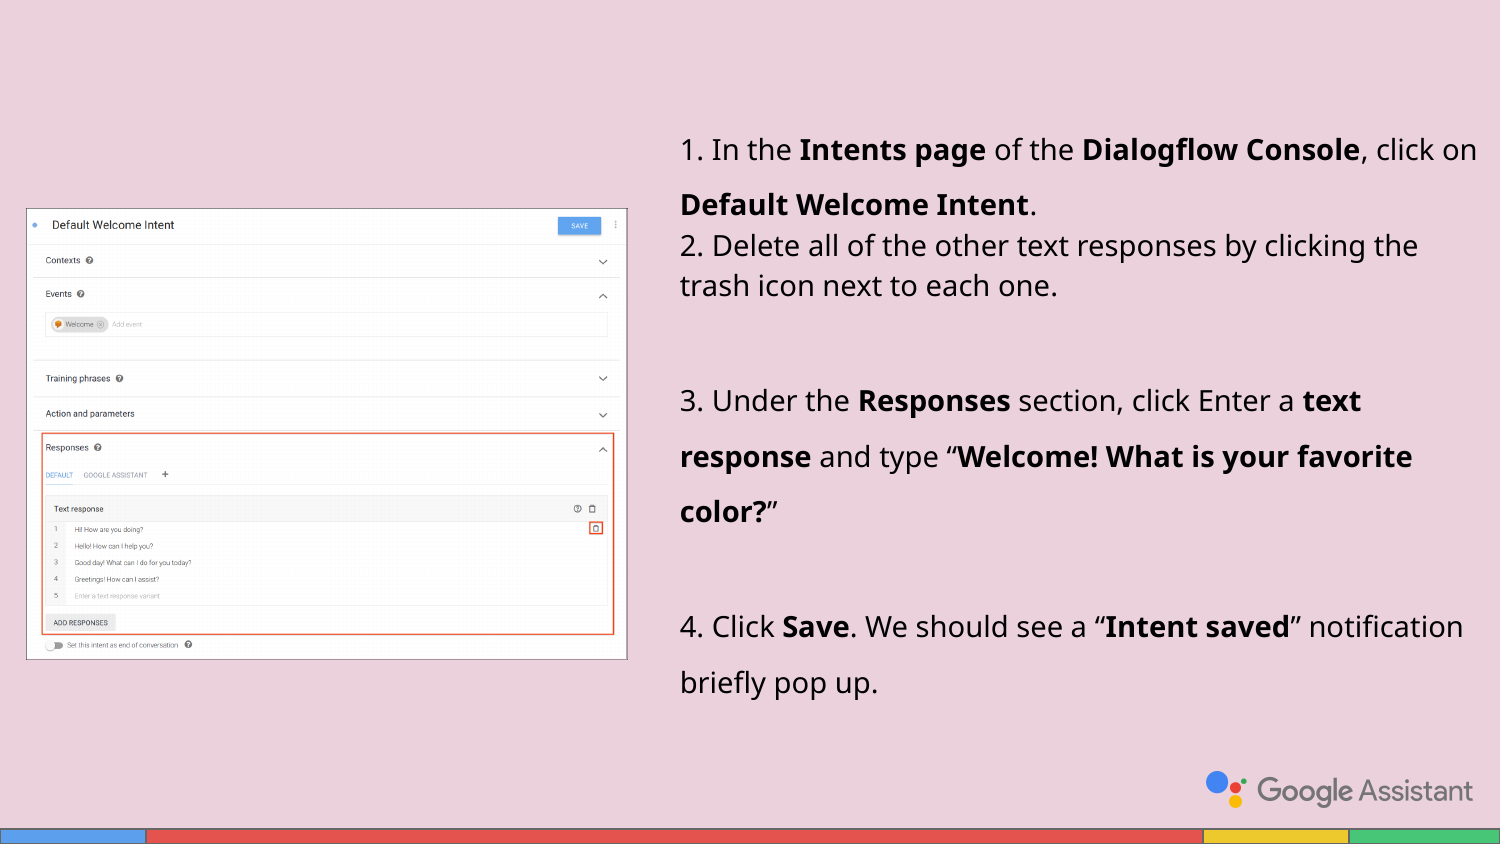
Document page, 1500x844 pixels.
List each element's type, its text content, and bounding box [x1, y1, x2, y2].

text_box [1348, 828, 1500, 844]
picture [25, 208, 628, 661]
text_box [0, 828, 145, 844]
list 1. In the Intents page of the Dialogflow Console, click on Default Welcome Intent. 2. Delete all of the other text responses by clicking the trash icon next to each one. 3. Under the Responses section, click Enter a text response and type “Welcome! What is your favorite color?” 4. Click Save. We should see a “Intent saved” notification briefly pop up. [664, 96, 1500, 677]
picture [1206, 771, 1473, 808]
text_box [1202, 828, 1348, 844]
text_box [145, 828, 1202, 844]
